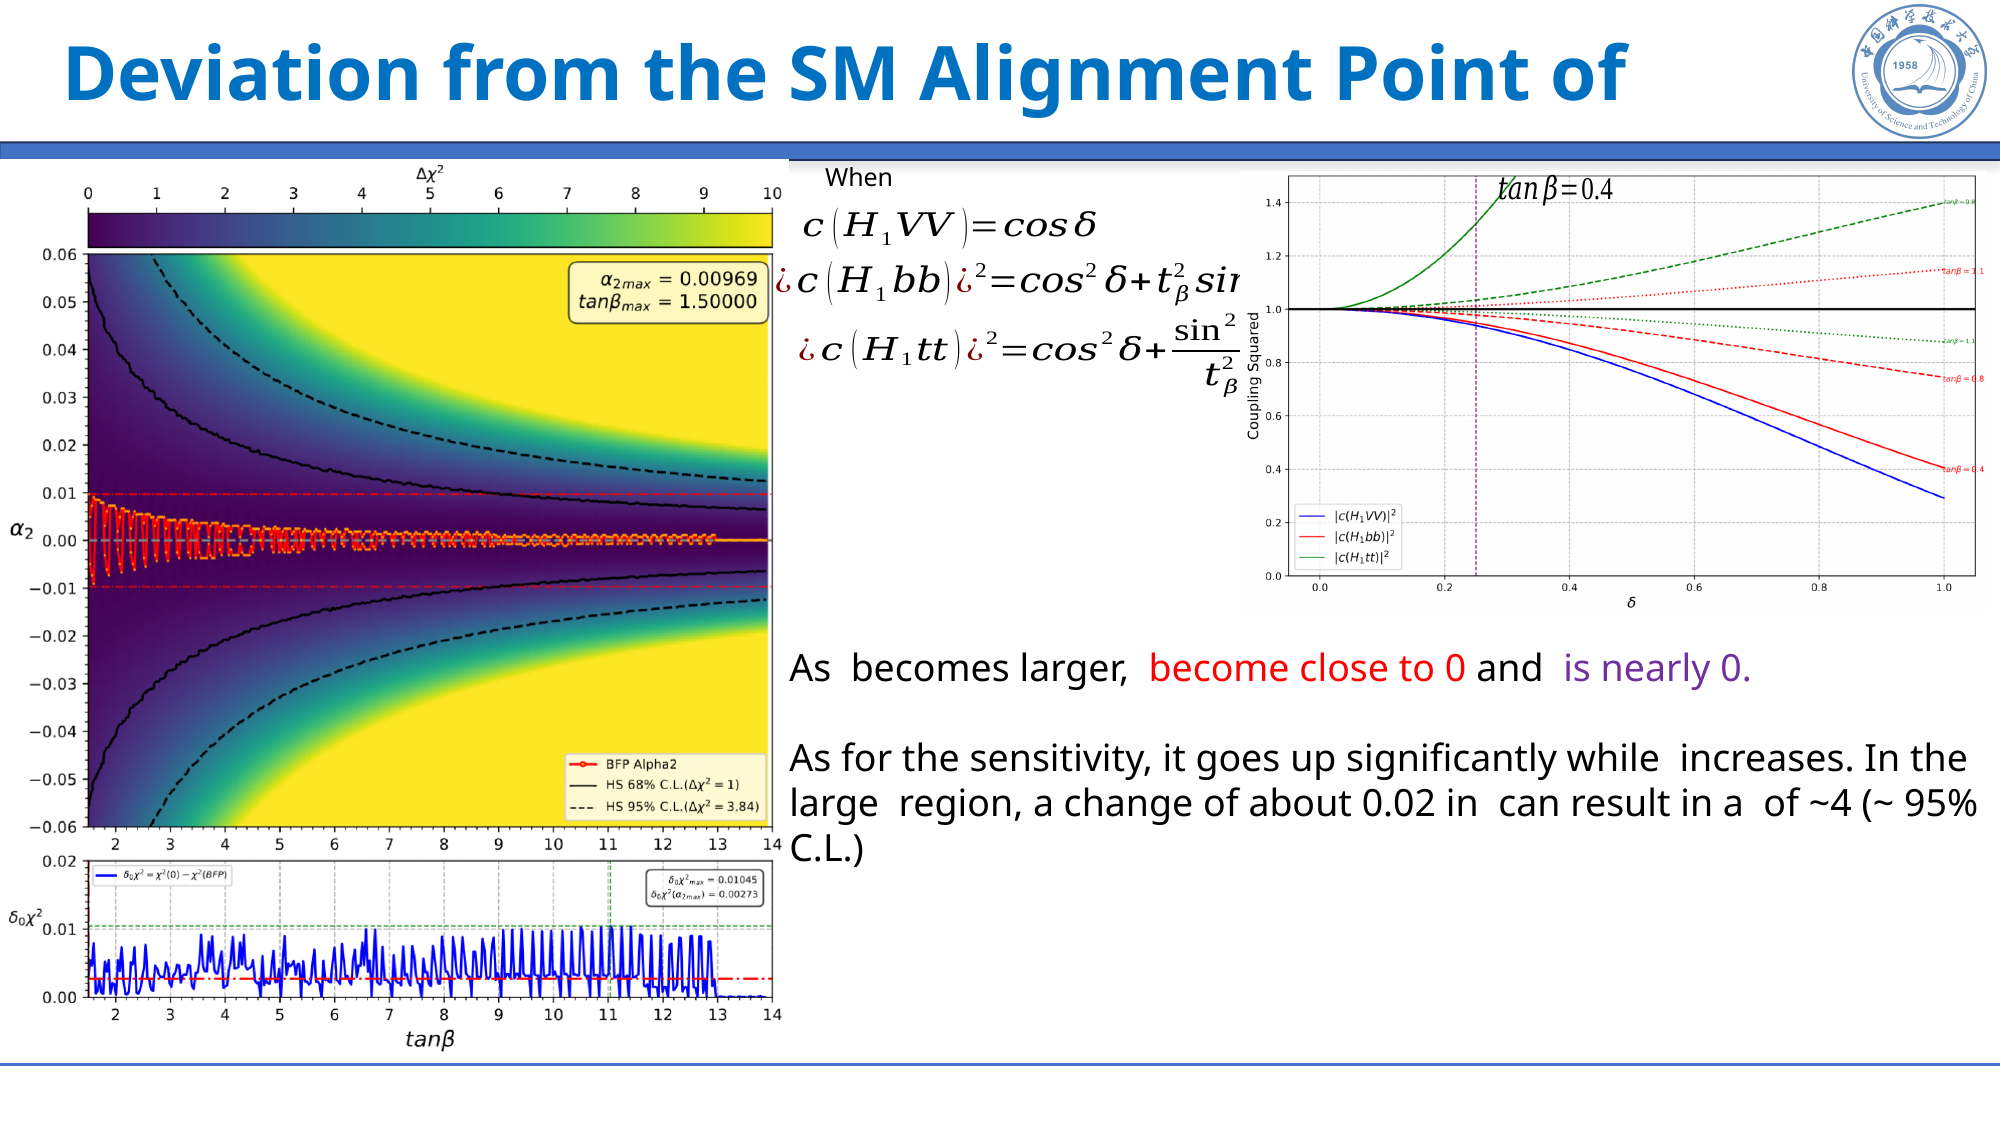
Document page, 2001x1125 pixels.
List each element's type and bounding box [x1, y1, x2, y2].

picture [1240, 171, 1987, 612]
picture [0, 159, 789, 1054]
list [1852, 4, 1987, 139]
text_box [0, 142, 2000, 161]
